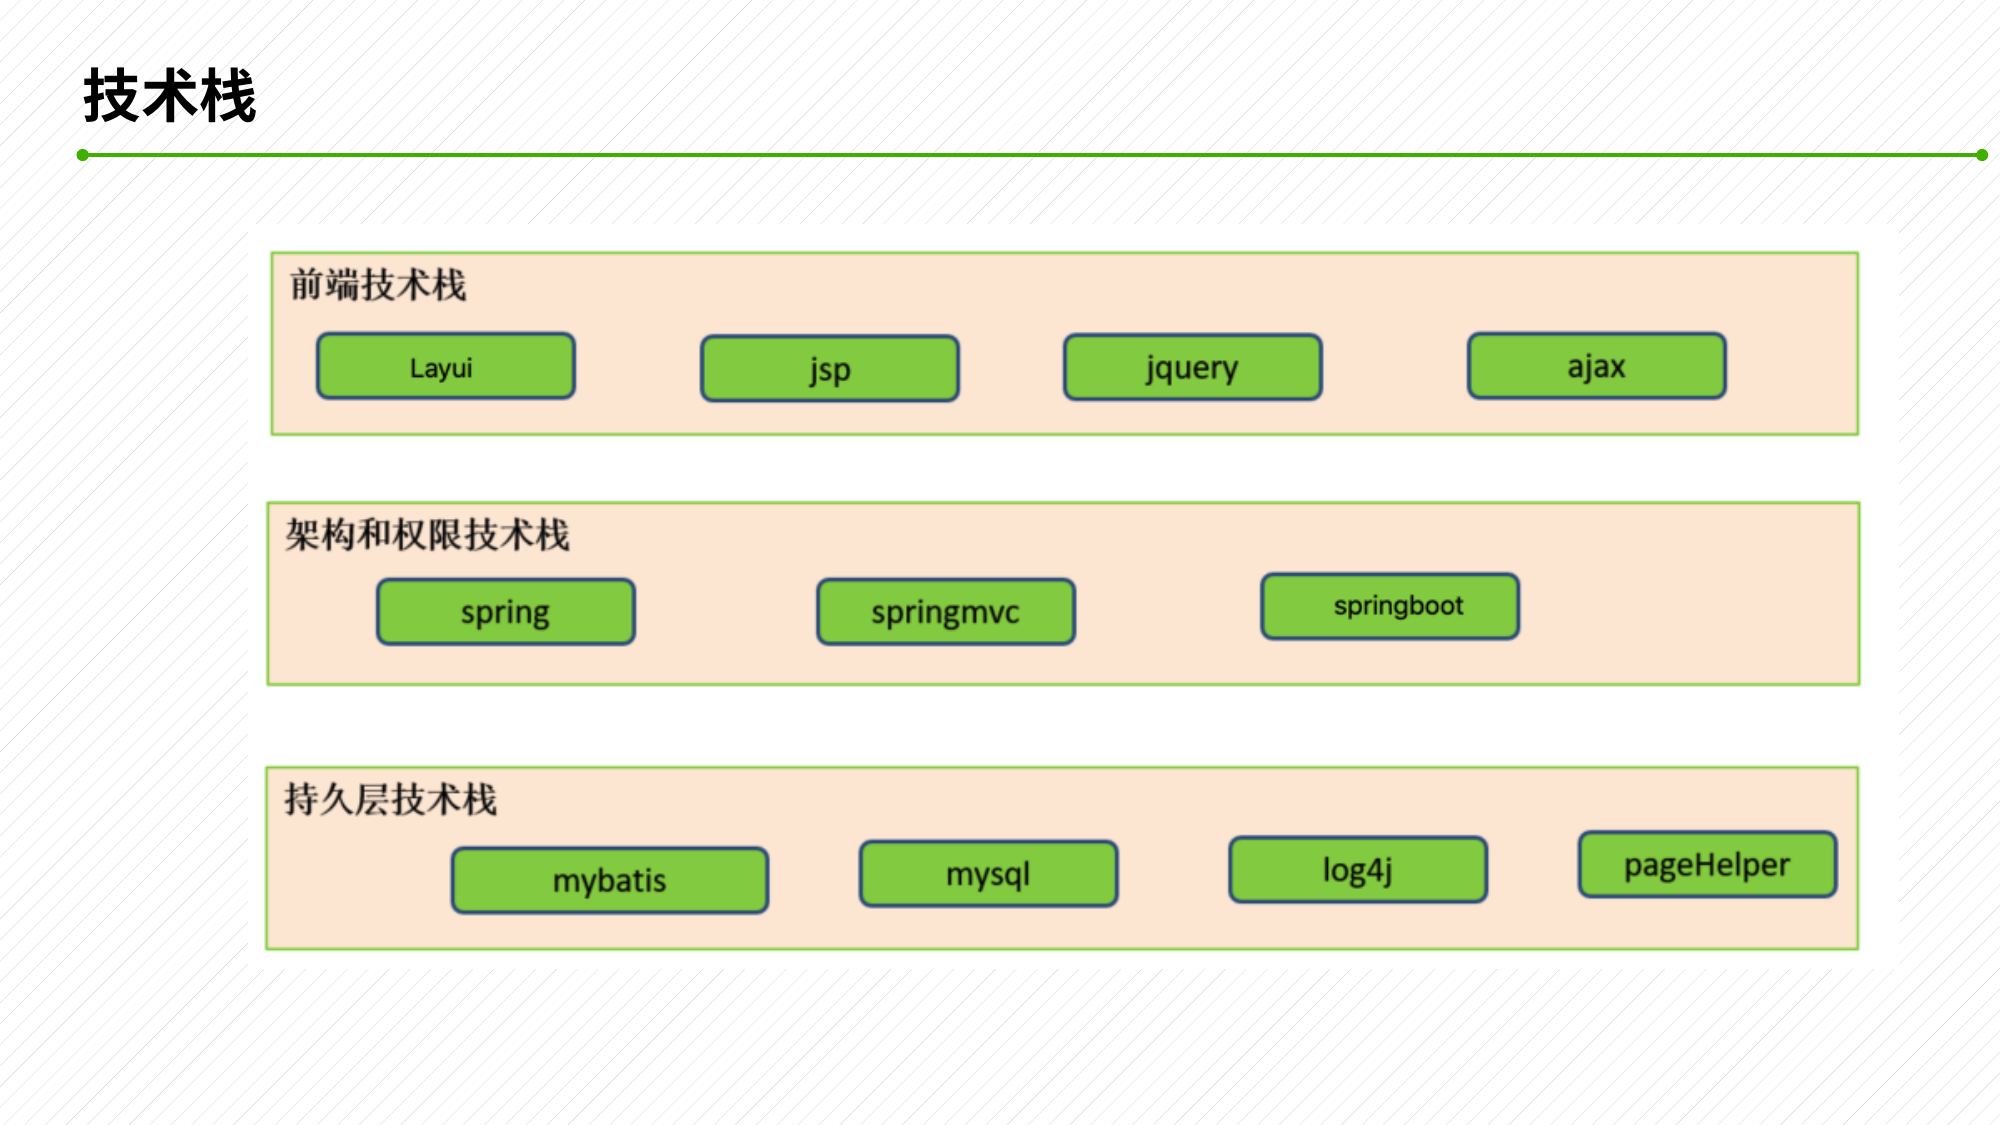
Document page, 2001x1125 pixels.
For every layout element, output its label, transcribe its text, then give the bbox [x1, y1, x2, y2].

list 技术栈 [67, 41, 573, 156]
picture [248, 224, 1899, 969]
